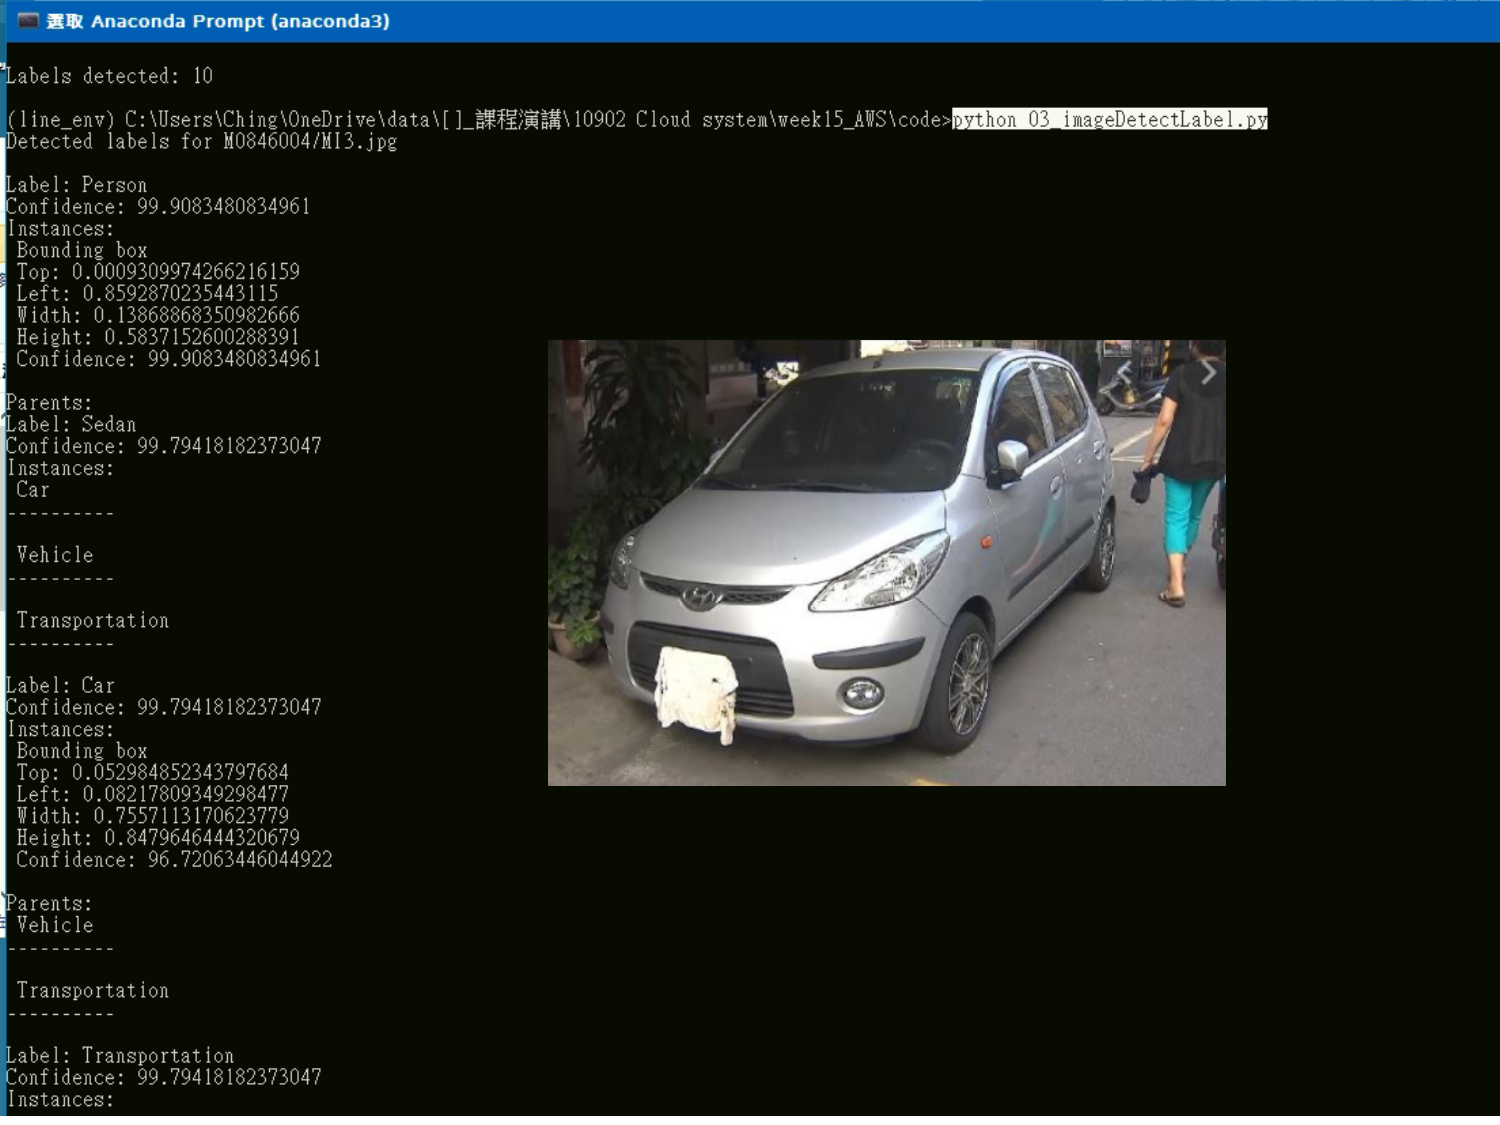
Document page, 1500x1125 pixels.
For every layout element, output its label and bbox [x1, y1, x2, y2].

picture [547, 339, 1227, 786]
list [0, 0, 1500, 1116]
